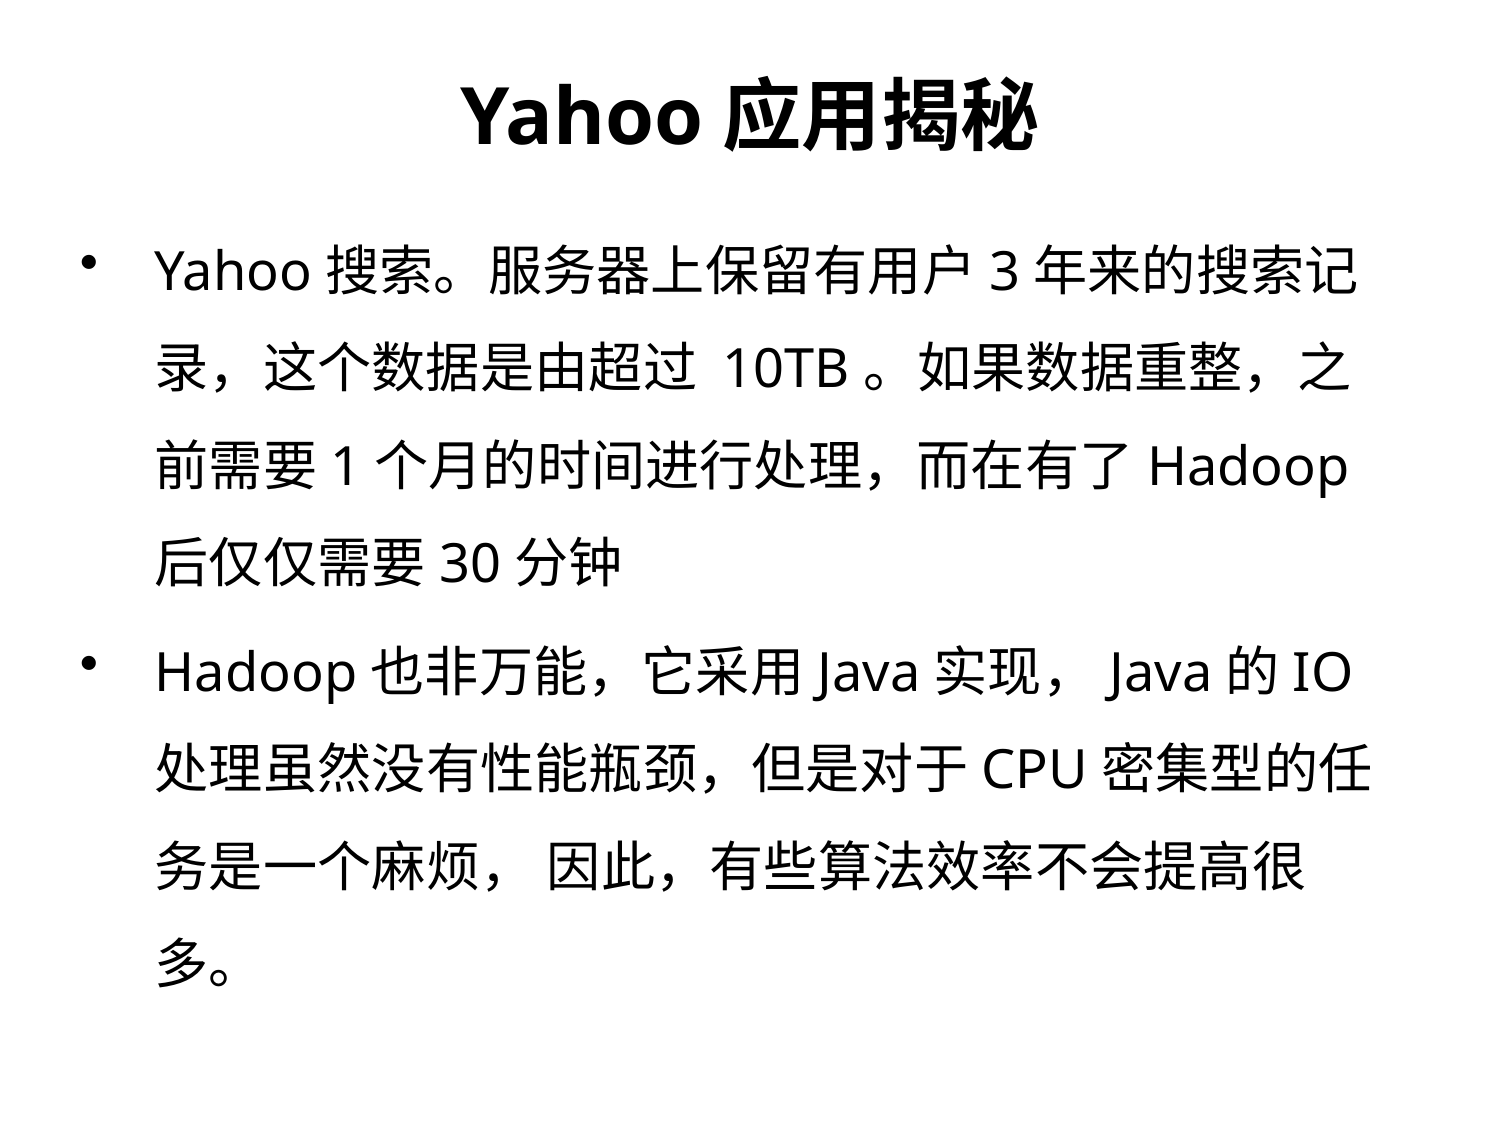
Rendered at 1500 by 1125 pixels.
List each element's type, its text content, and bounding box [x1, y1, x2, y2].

text_box Yahoo应用揭秘 [74, 19, 1425, 207]
list Yahoo搜索。服务器上保留有用户3年来的搜索记录，这个数据是由超过 10TB。如果数据重整，之前需要1个月的时间进行处理，而在有了Hadoop后仅仅需要30分钟 Hadoop也非万能，它采用Java实现，Java的IO处理虽然没有性能瓶颈，但是对于CPU密集型的任务是一个麻烦， 因此，有些算法效率不会提高很多。 [64, 196, 1403, 988]
